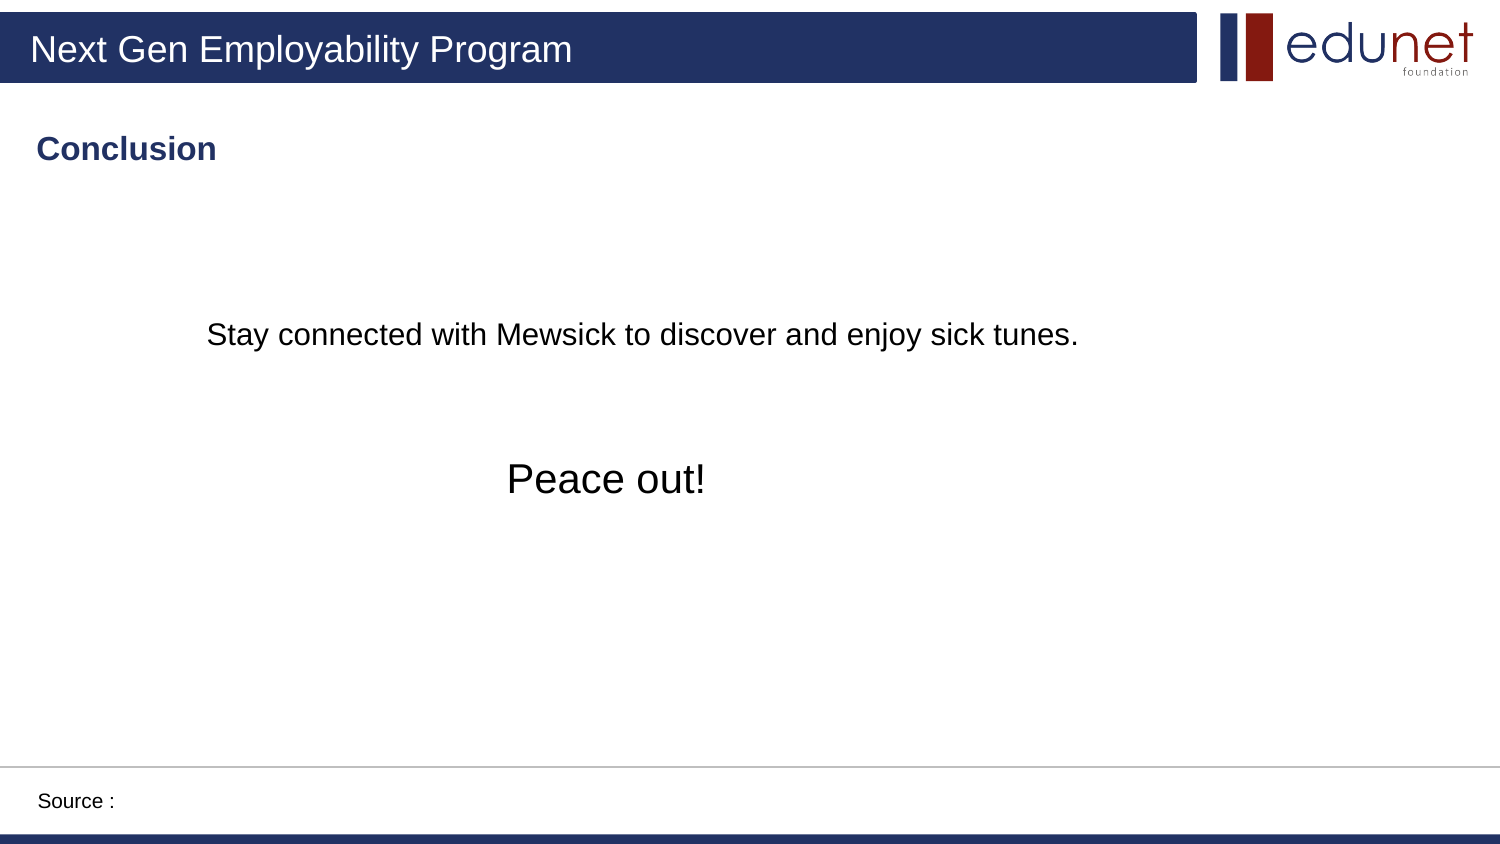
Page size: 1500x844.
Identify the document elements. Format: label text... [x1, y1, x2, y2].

text_box Source : [22, 776, 139, 826]
text_box Stay connected with Mewsick to discover and enjoy sick tunes. Peace out! [191, 299, 1133, 633]
picture [1279, 14, 1482, 83]
title Conclusion [21, 111, 504, 165]
